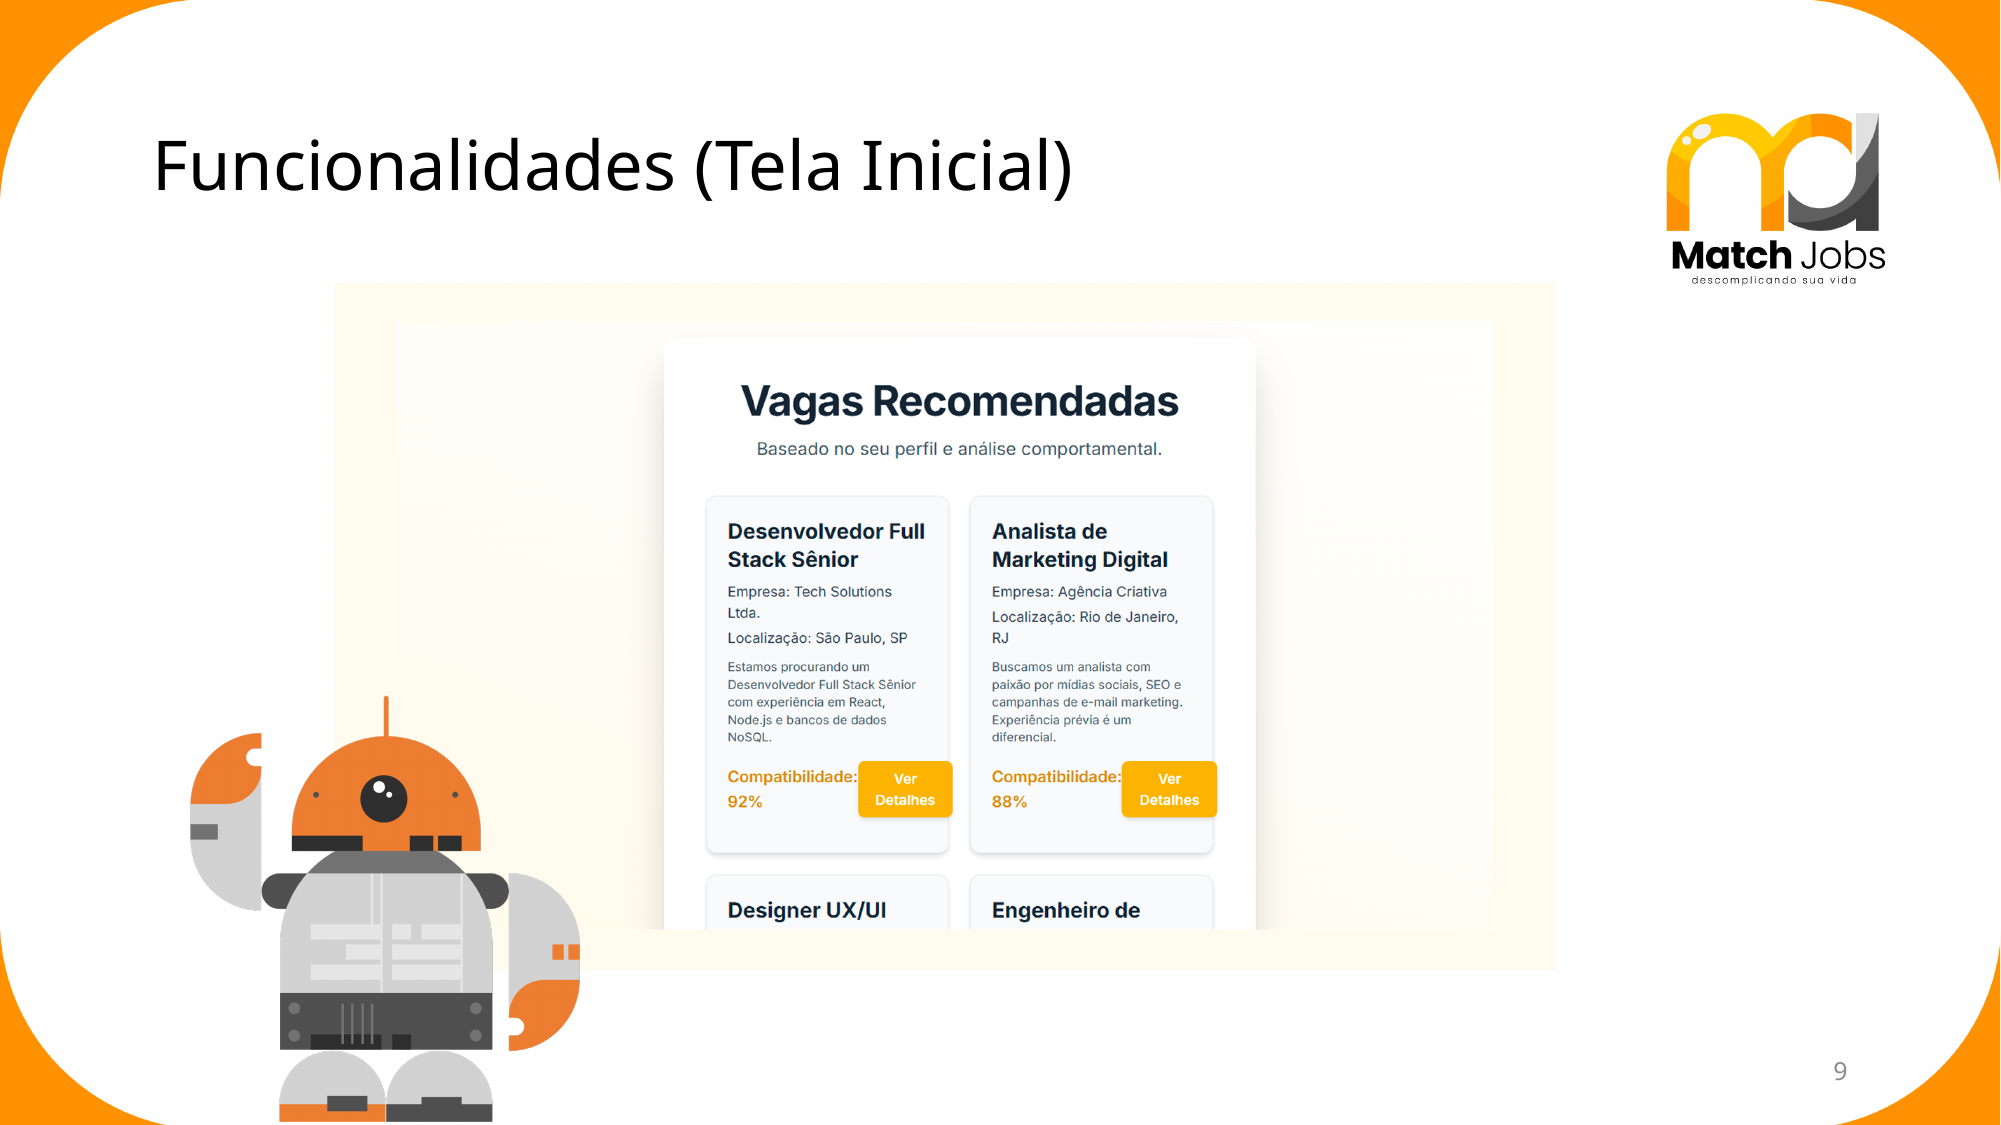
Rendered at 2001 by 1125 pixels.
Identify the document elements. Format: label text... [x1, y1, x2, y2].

picture [0, 0, 2001, 1125]
title Funcionalidades (Tela Inicial) [137, 59, 1863, 278]
slide_number 9 [1412, 1042, 1863, 1103]
